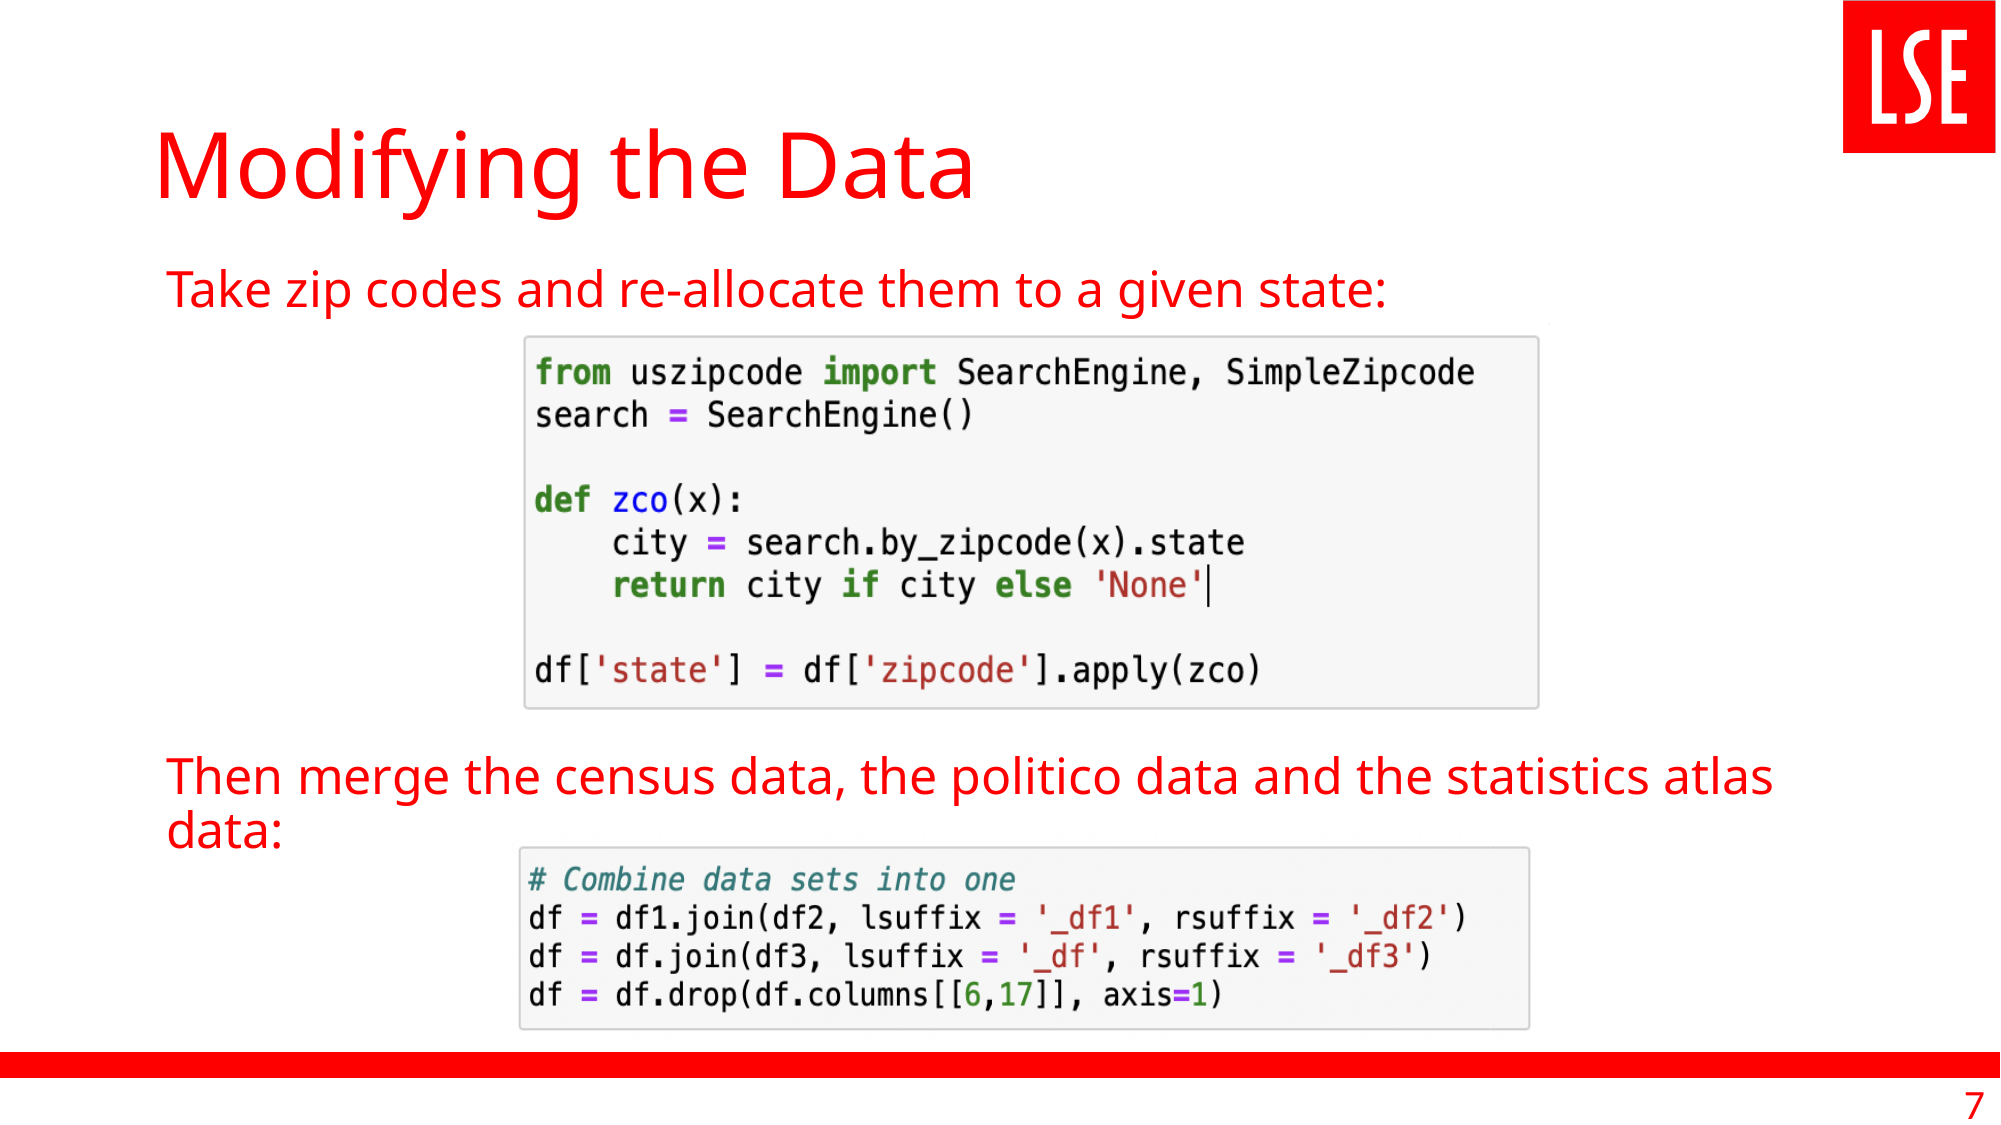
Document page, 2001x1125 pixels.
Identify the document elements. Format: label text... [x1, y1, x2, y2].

text_box Then merge the census data, the politico data and the statistics atlas data: [150, 696, 1876, 914]
text_box 6 [1549, 1072, 2000, 1125]
picture [1716, 0, 2000, 292]
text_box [511, 323, 1550, 721]
text_box [0, 1052, 2000, 1078]
title Modifying the Data [137, 59, 1716, 278]
text_box Take zip codes and re-allocate them to a given state: [150, 183, 1876, 401]
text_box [511, 825, 1550, 1044]
